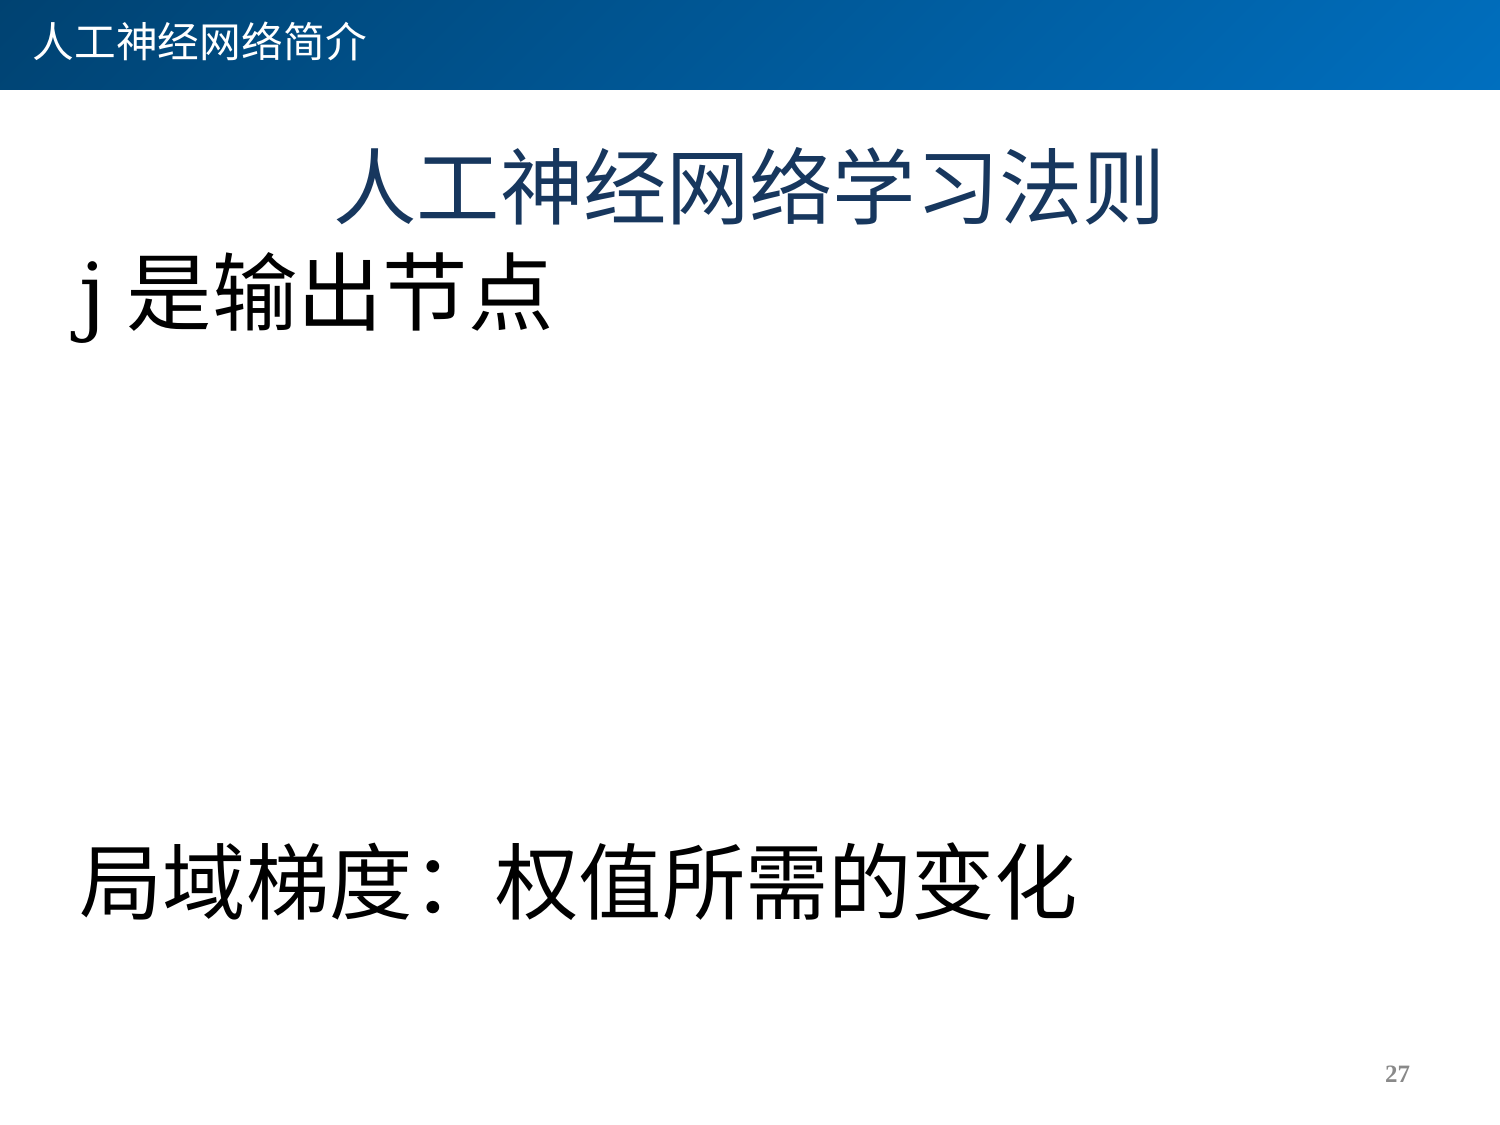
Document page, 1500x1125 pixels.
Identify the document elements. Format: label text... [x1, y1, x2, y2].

slide_number 27 [1074, 1042, 1425, 1103]
list 人工神经网络简介 [17, 8, 384, 80]
title 人工神经网络学习法则 [75, 91, 1425, 279]
